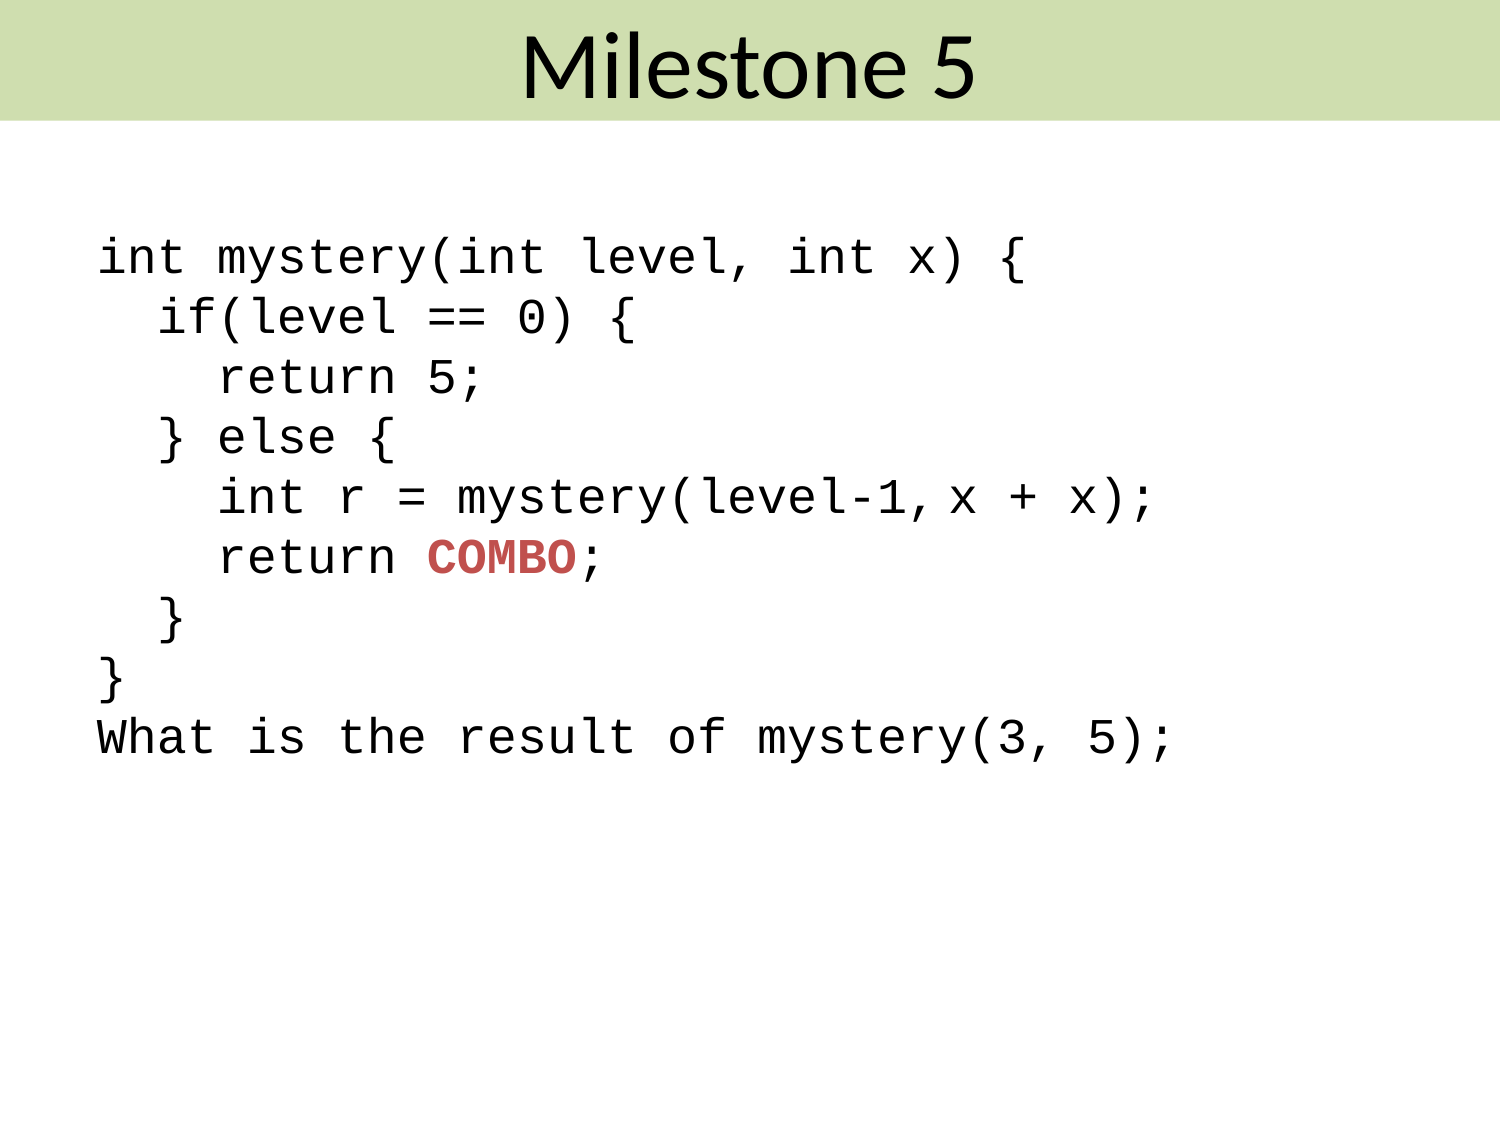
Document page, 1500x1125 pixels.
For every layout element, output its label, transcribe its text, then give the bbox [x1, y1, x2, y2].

text_box Milestone 5 [0, 0, 1500, 121]
text_box int mystery(int level, int x) { if(level == 0) { return 5; } else { int r = mystery(level-1, x + x); return COMBO; } } What is the result of mystery(3, 5); [82, 216, 1500, 771]
